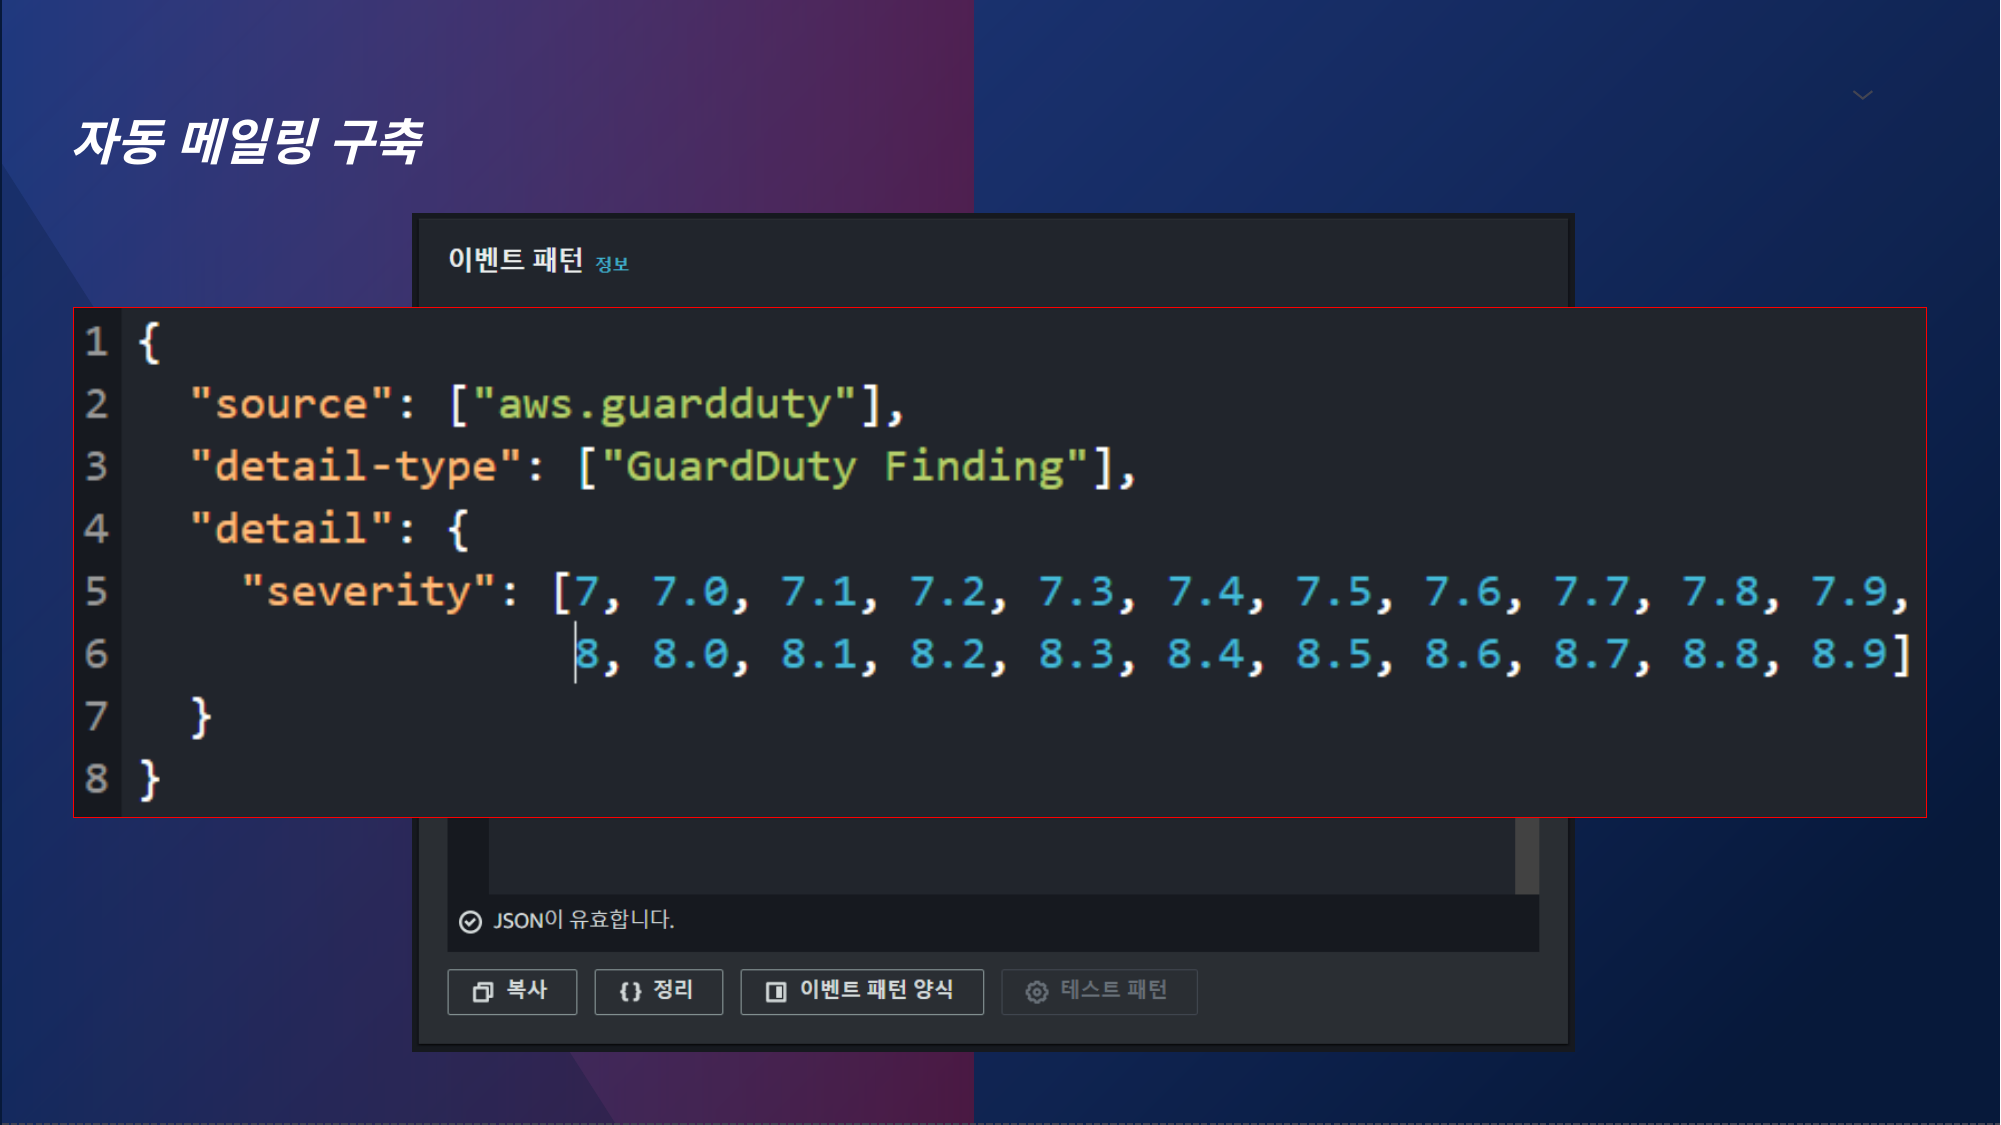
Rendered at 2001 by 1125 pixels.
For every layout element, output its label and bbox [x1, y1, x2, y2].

text_box [2, 0, 2000, 91]
picture [73, 213, 1927, 1052]
text_box [2, 91, 2000, 1125]
